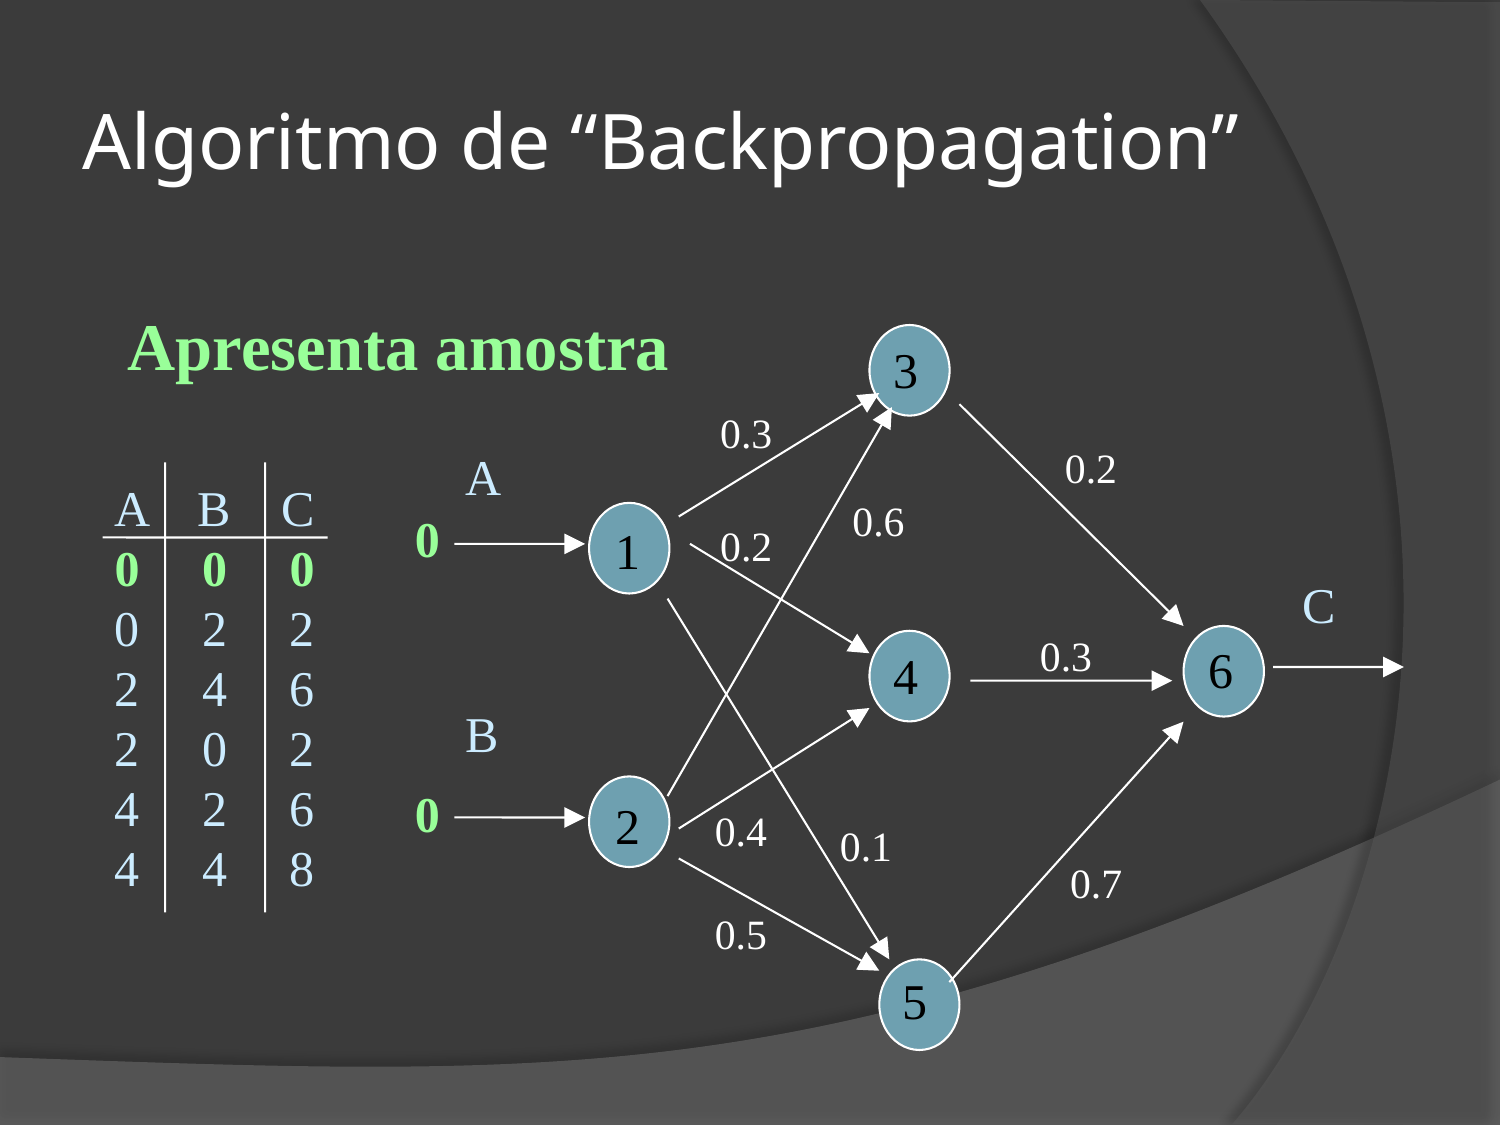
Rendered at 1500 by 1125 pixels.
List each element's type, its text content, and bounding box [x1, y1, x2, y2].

text_box Apresenta amostra [112, 296, 686, 391]
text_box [449, 324, 1405, 1051]
text_box 0 [400, 499, 440, 575]
text_box 0 [400, 774, 440, 850]
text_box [99, 462, 341, 913]
title Algoritmo de “Backpropagation” [75, 45, 1300, 233]
